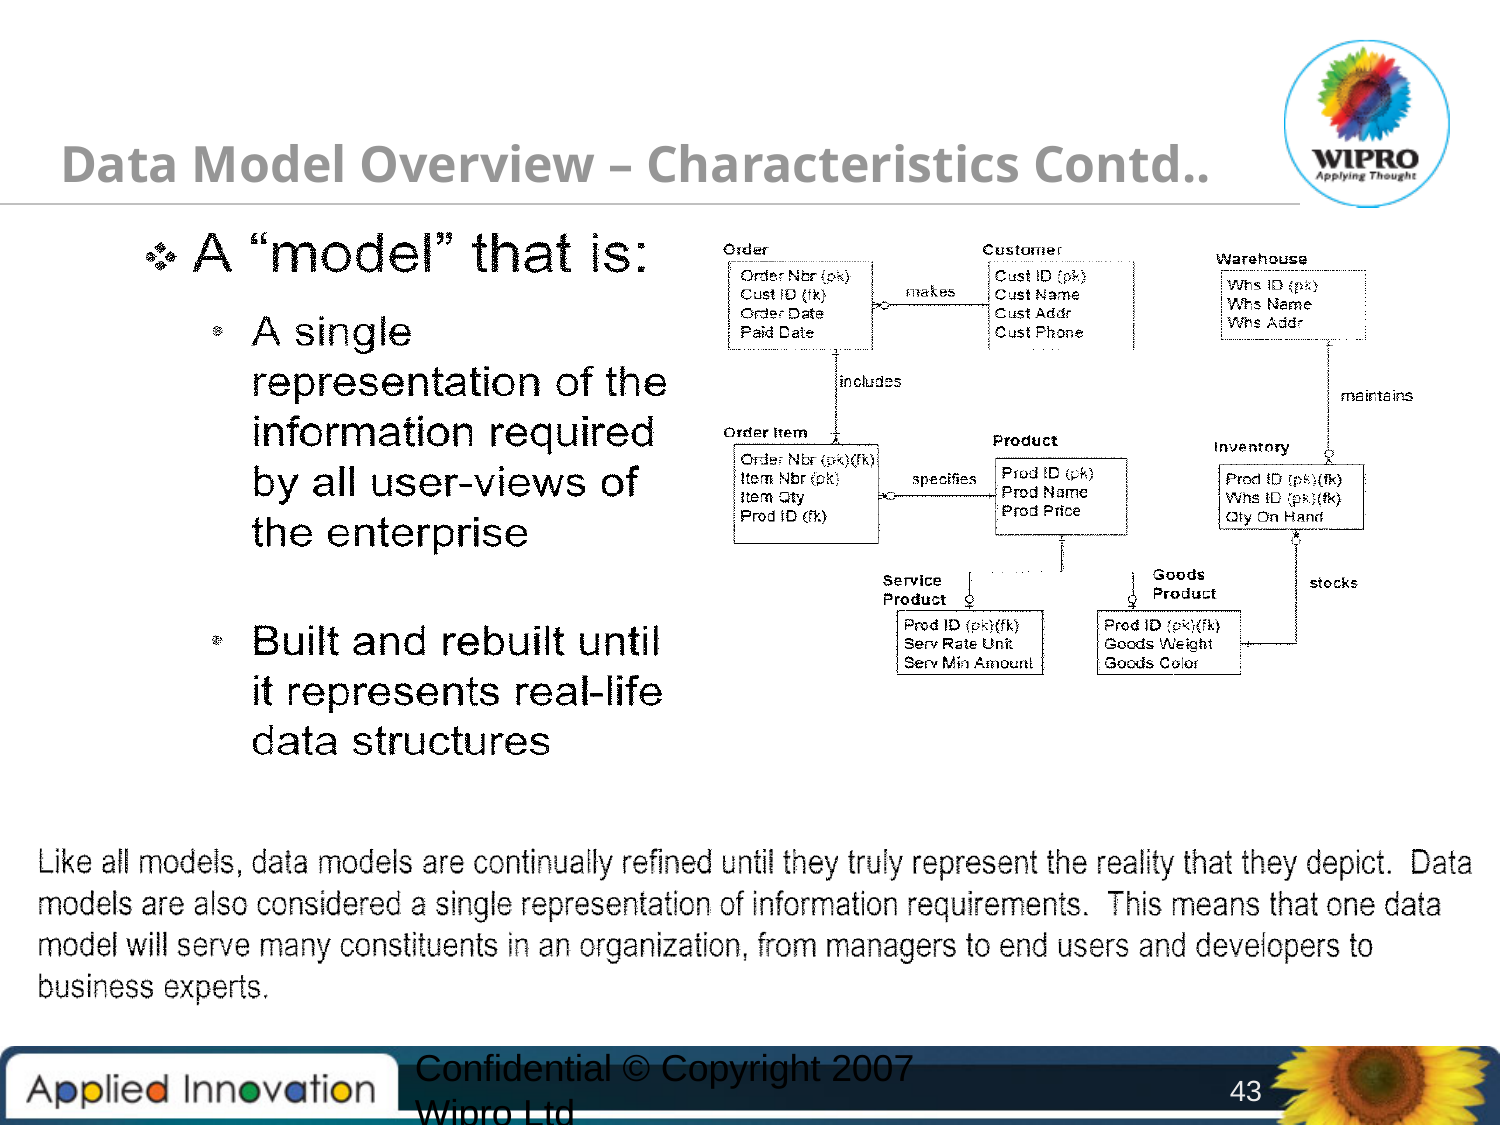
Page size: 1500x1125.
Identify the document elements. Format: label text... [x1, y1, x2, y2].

picture [24, 812, 1476, 1026]
picture [1284, 37, 1450, 208]
title Data Model Overview – Characteristics Contd.. [0, 24, 1300, 200]
picture [0, 1046, 1500, 1125]
picture [527, 1121, 541, 1125]
footer Confidential © Copyright 2007 Wipro Ltd [399, 1057, 975, 1121]
picture [112, 212, 1438, 788]
